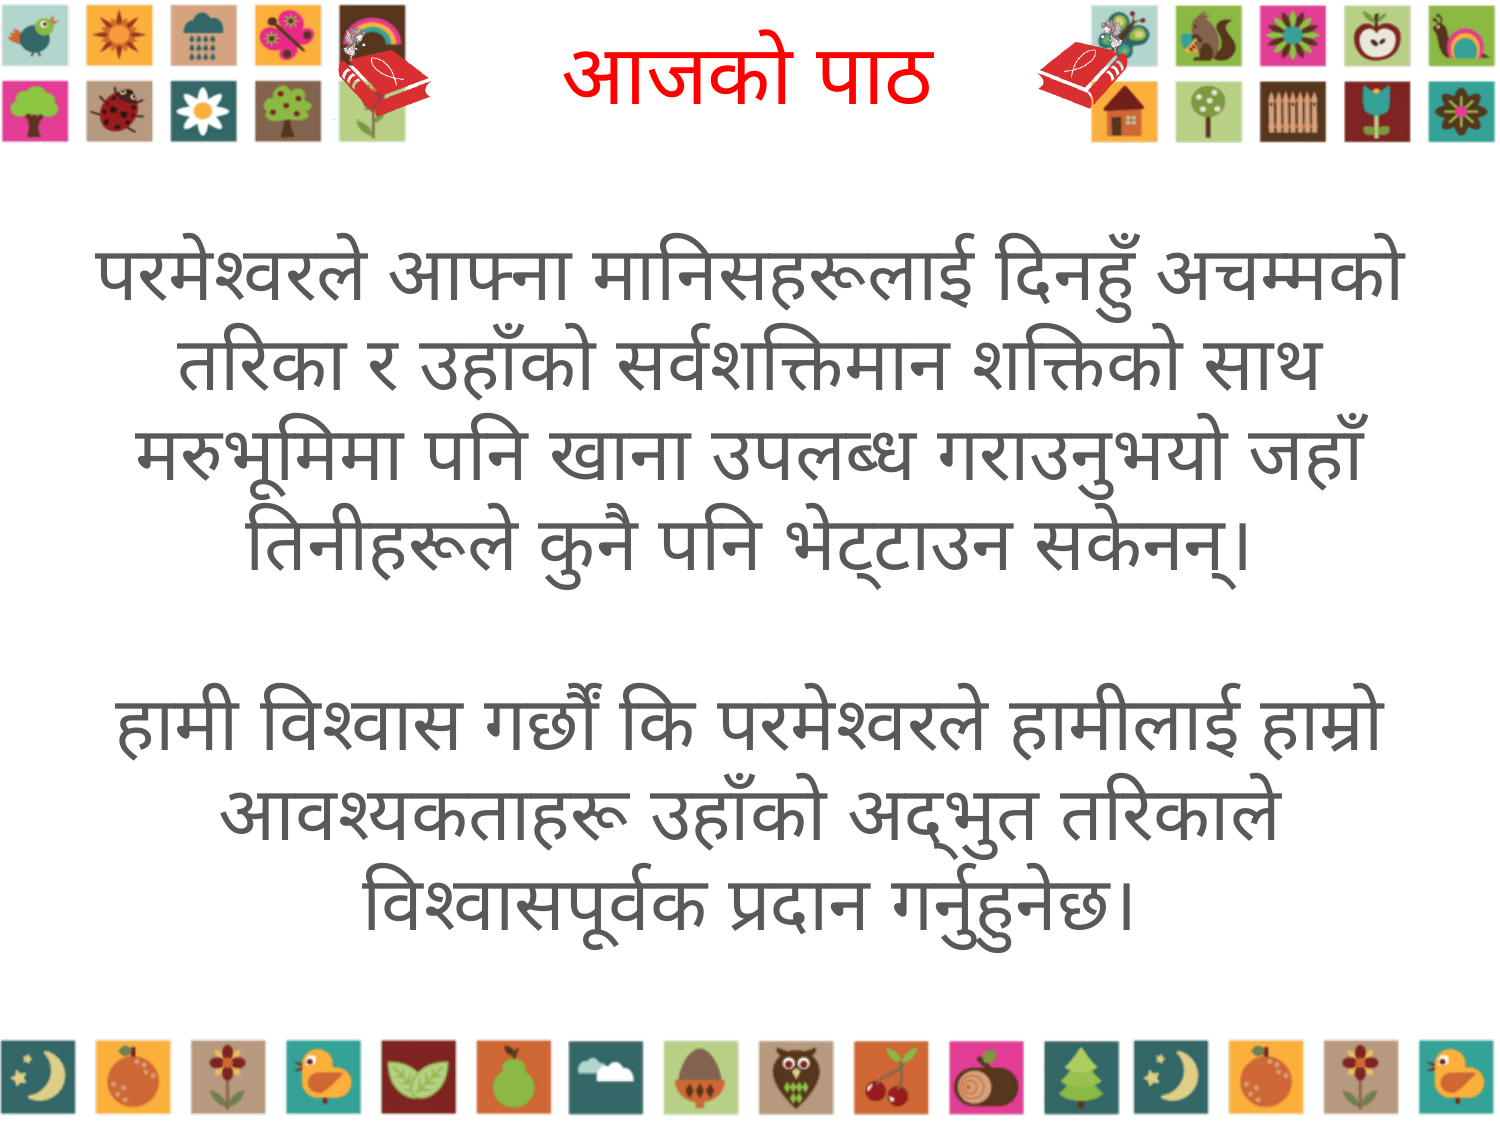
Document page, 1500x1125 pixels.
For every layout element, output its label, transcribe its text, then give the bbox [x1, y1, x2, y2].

picture [1005, 3, 1500, 150]
picture [0, 3, 463, 150]
text_box आजको पाठ [425, 13, 1078, 129]
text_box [0, 1028, 1500, 1118]
text_box परमेश्वरले आफ्ना मानिसहरूलाई दिनहुँ अचम्मको तरिका र उहाँको सर्वशक्तिमान शक्तिको साथ मरुभूमिमा पनि खाना उपलब्ध गराउनुभयो जहाँ तिनीहरूले कुनै पनि भेट्टाउन सकेनन्। हामी विश्वास गर्छौं कि परमेश्वरले हामीलाई हाम्रो आवश्यकताहरू उहाँको अद्भुत तरिकाले विश्वासपूर्वक प्रदान गर्नुहुनेछ। [76, 218, 1424, 953]
